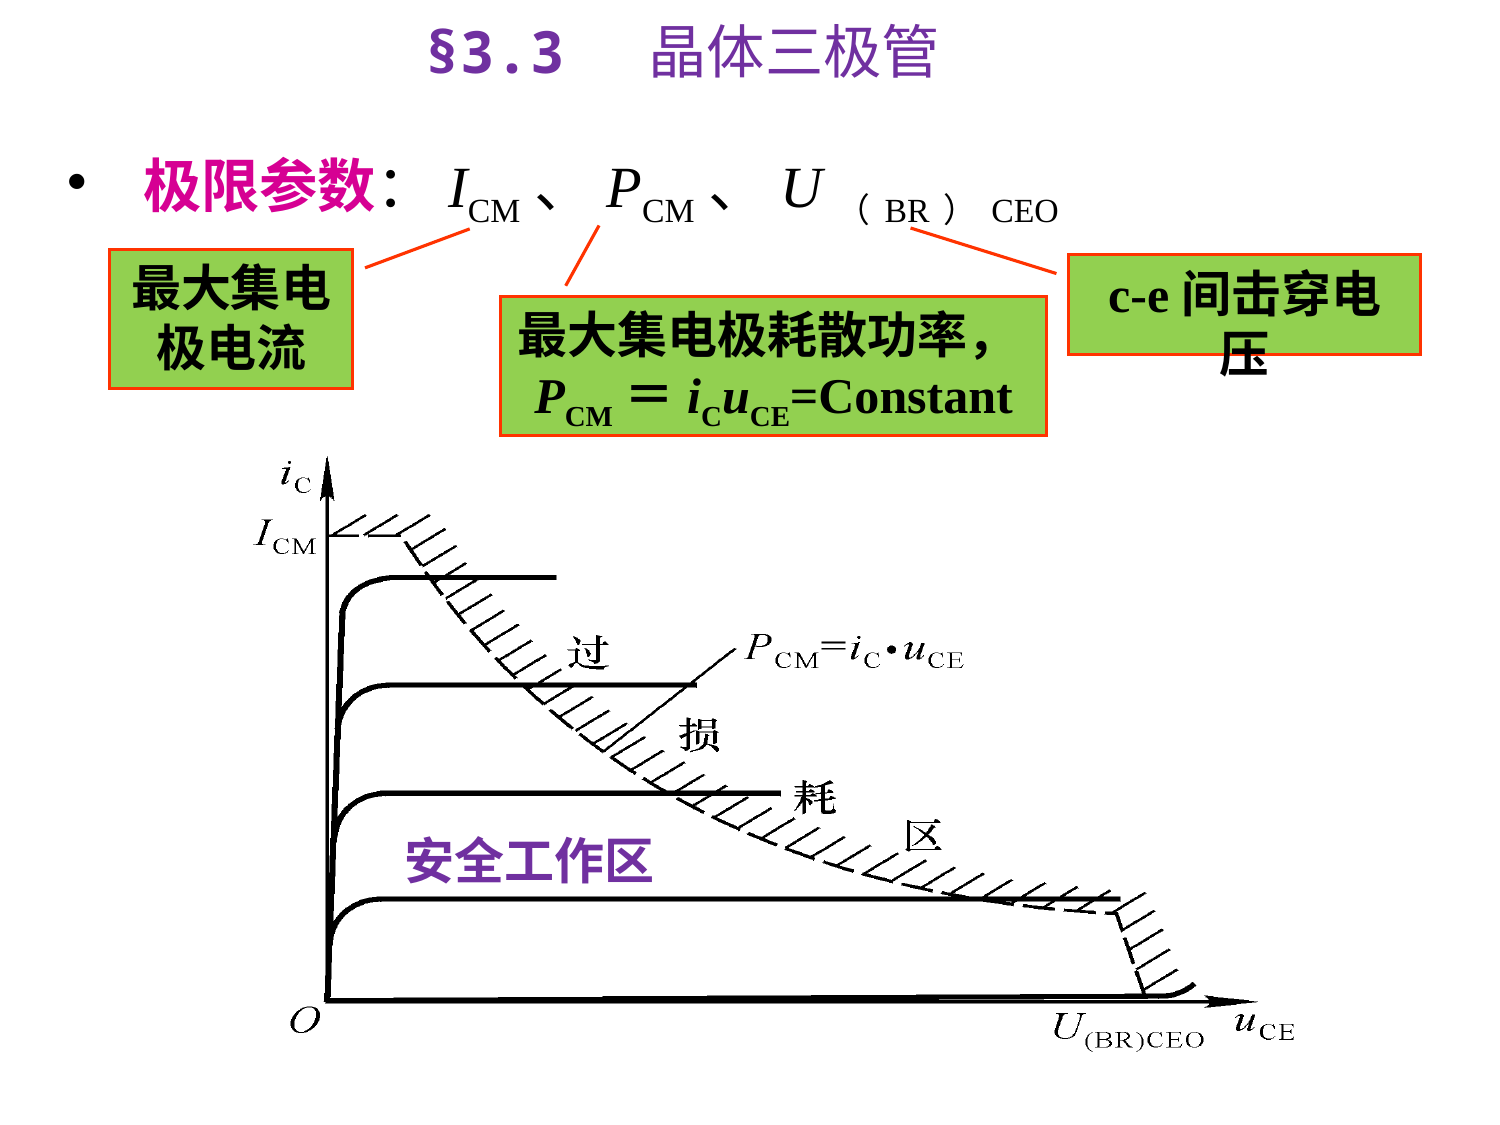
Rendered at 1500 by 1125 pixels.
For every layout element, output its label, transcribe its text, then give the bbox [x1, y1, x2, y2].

text_box §3.3 晶体三极管 [0, 0, 1365, 100]
text_box 最大集电极电流 [109, 249, 353, 389]
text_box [253, 455, 1294, 1053]
text_box 极限参数：ICM、PCM、U（BR）CEO [53, 141, 1116, 237]
text_box 最大集电极耗散功率，PCM＝iCuCE=Constant [500, 296, 1047, 436]
text_box c-e间击穿电压 [1068, 254, 1421, 355]
